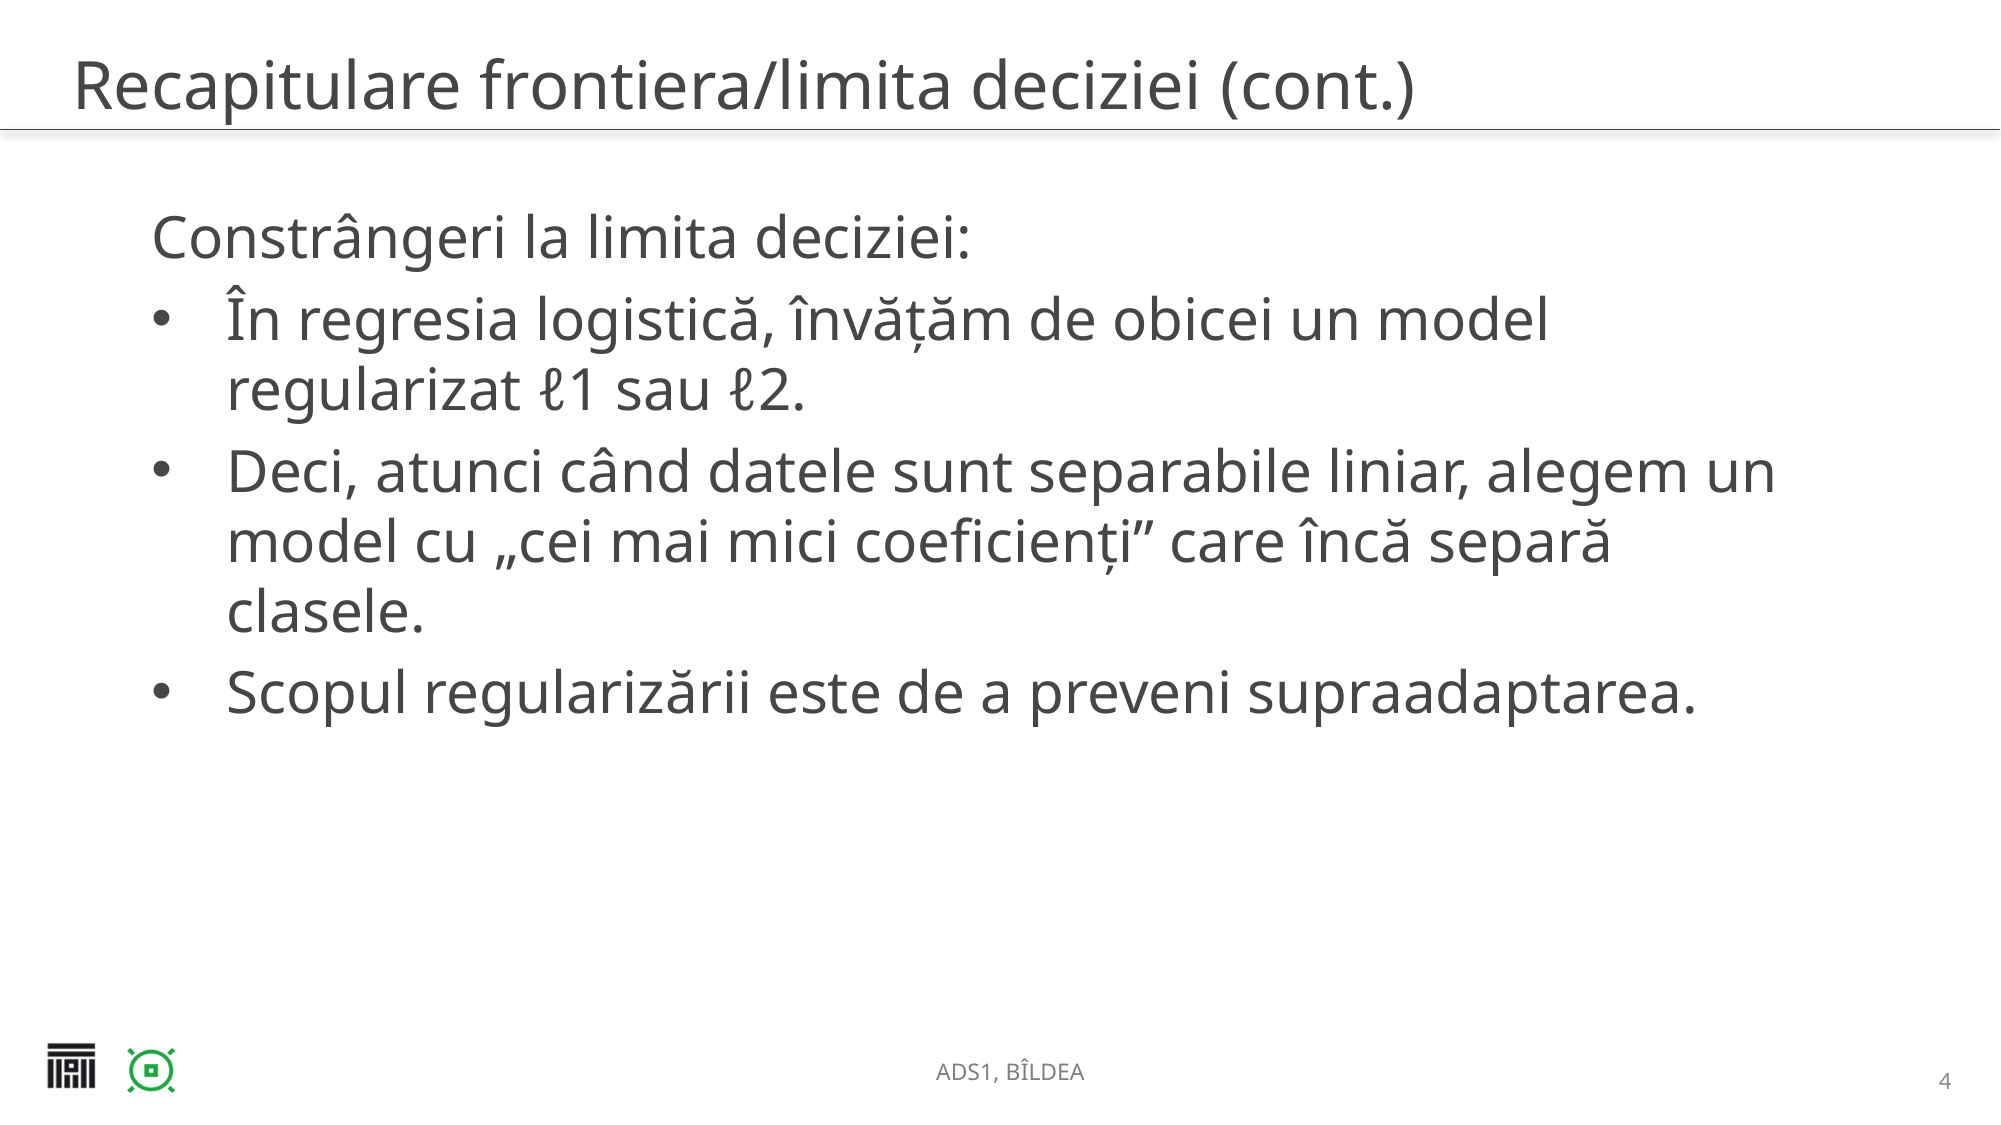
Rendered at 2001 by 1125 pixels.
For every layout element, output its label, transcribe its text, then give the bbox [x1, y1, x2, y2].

list Constrângeri la limita deciziei: În regresia logistică, învățăm de obicei un model regularizat ℓ1 sau ℓ2. Deci, atunci când datele sunt separabile liniar, alegem un model cu „cei mai mici coeficienți” care încă separă clasele. Scopul regularizării este de a preveni supraadaptarea. [136, 193, 1831, 540]
slide_number 4 [1500, 1050, 1967, 1110]
picture [38, 1033, 189, 1104]
title Recapitulare frontiera/limita deciziei (cont.) [57, 35, 1943, 162]
